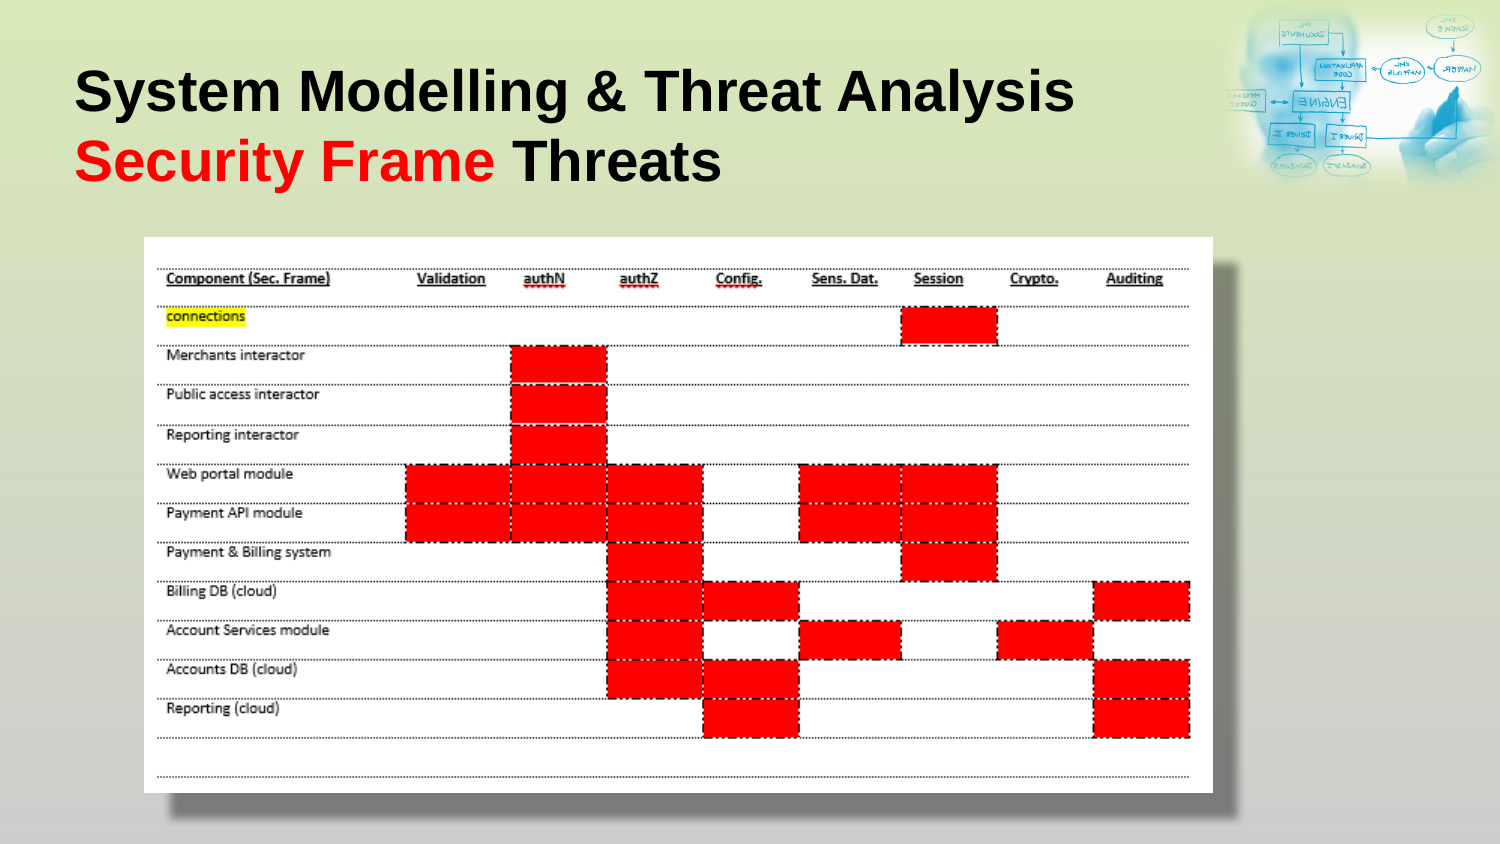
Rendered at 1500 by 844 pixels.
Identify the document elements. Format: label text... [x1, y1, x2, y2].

picture [144, 237, 1213, 793]
title System Modelling & Threat Analysis Security Frame Threats [74, 53, 1207, 195]
picture [1212, 0, 1500, 199]
